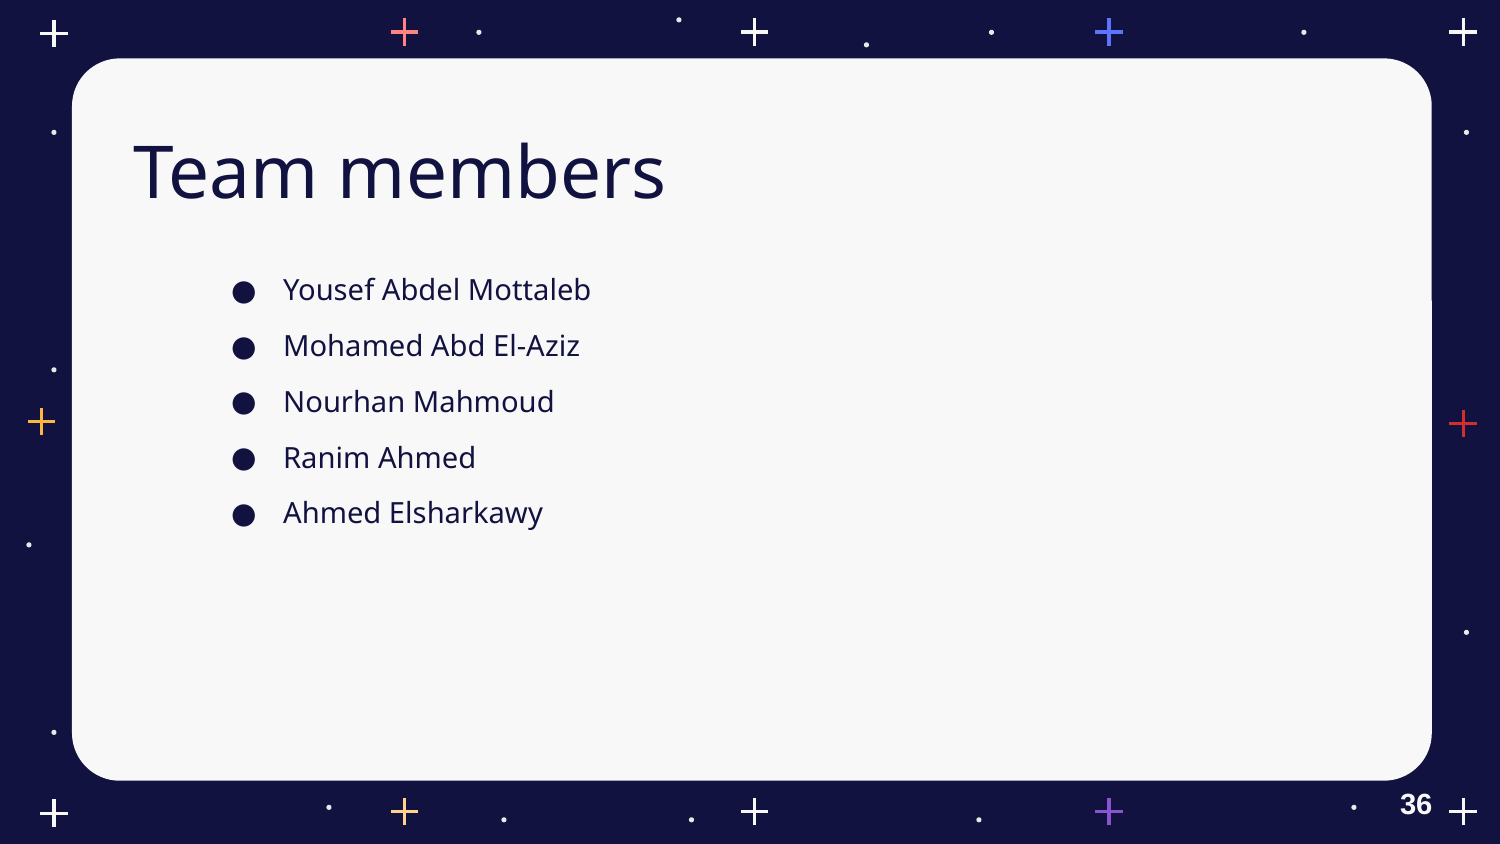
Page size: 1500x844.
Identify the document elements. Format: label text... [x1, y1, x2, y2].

text_box 36 [1385, 777, 1453, 828]
title Team members [118, 88, 1383, 250]
list Yousef Abdel Mottaleb Mohamed Abd El-Aziz Nourhan Mahmoud Ranim Ahmed Ahmed Elsharkawy [118, 256, 1382, 741]
